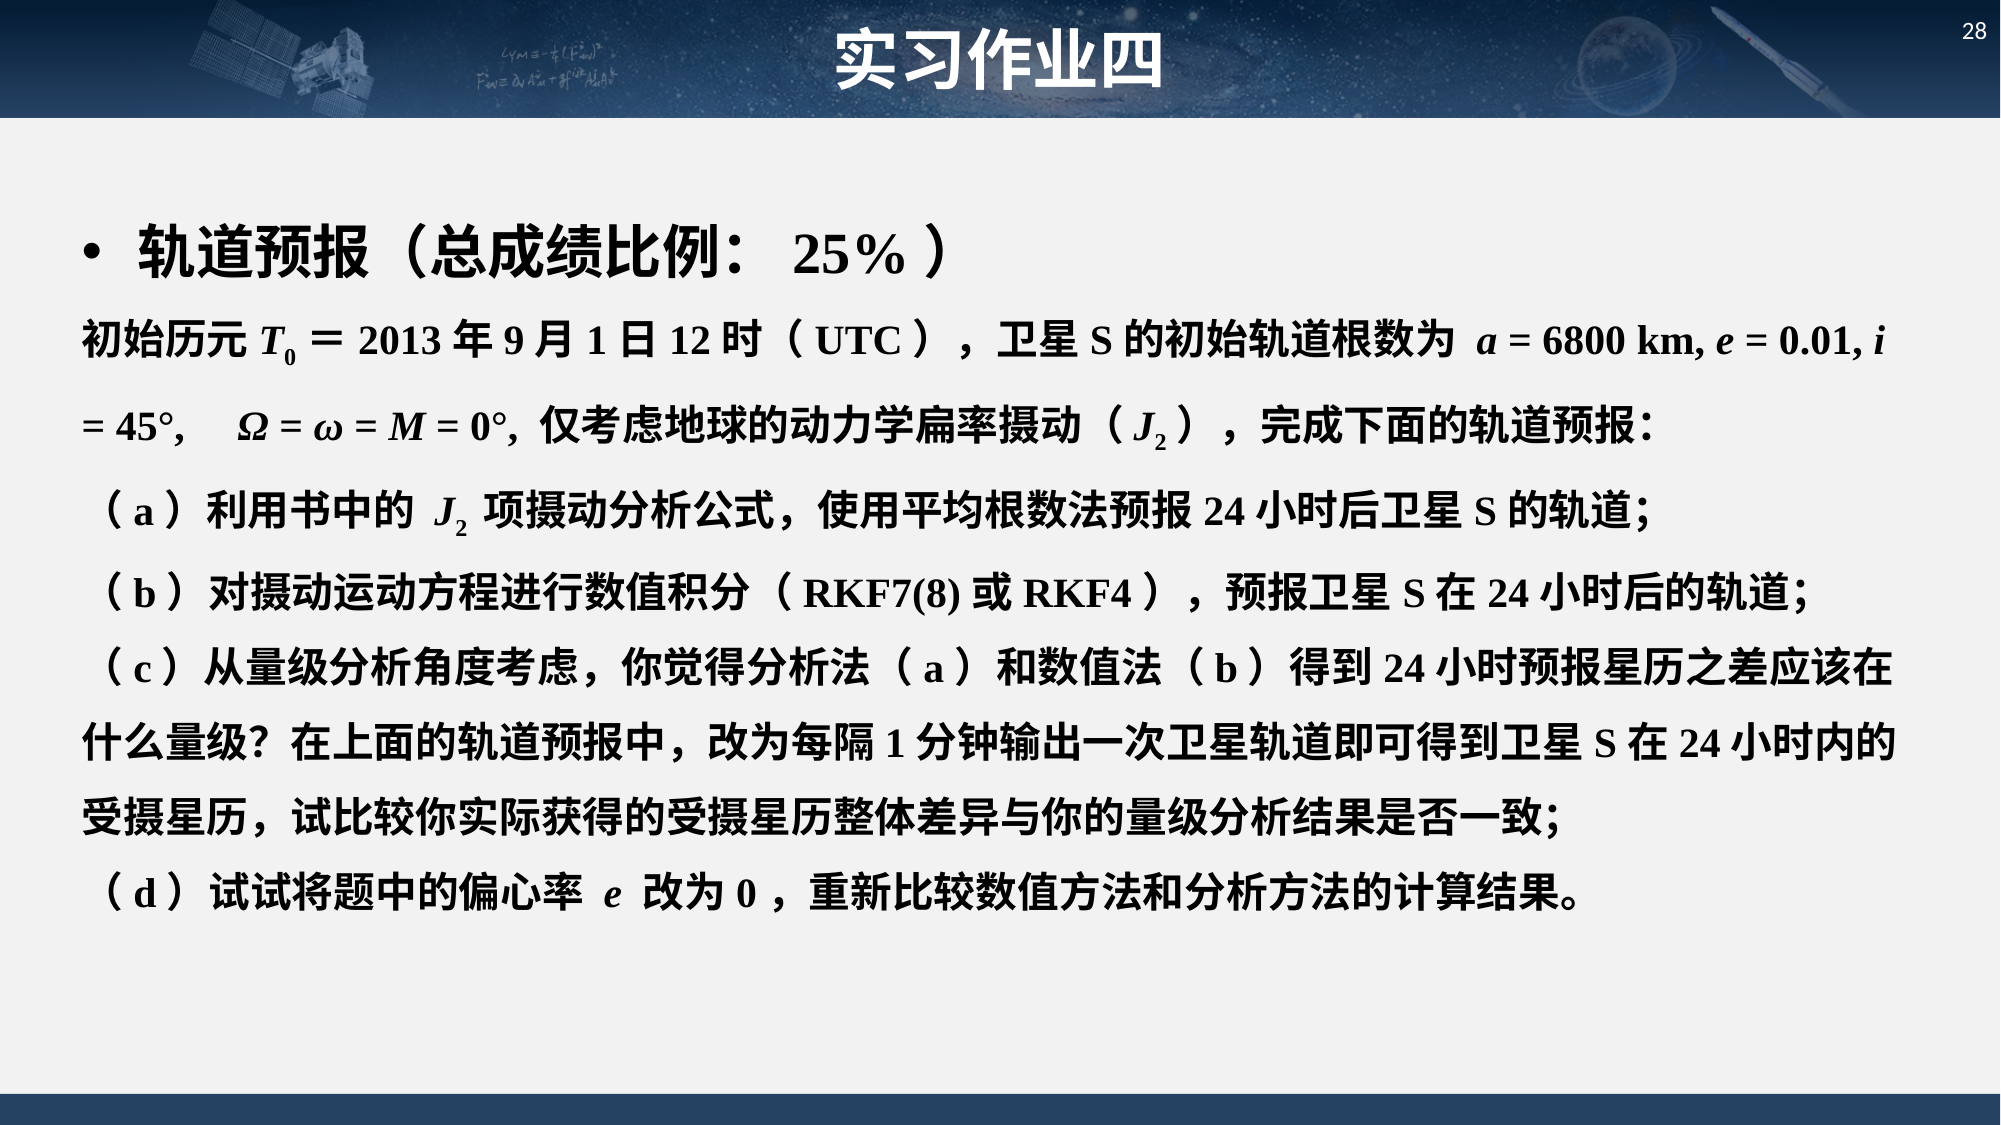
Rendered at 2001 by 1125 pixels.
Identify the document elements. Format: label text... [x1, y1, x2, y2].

text_box 轨道预报（总成绩比例：25%） 初始历元T0＝2013年9月1日12时（UTC），卫星S的初始轨道根数为 a = 6800 km, e = 0.01, i = 45°, Ω = ω = M = 0°, 仅考虑地球的动力学扁率摄动（J2），完成下面的轨道预报： （a）利用书中的 J2 项摄动分析公式，使用平均根数法预报24小时后卫星S的轨道； （b）对摄动运动方程进行数值积分（RKF7(8)或RKF4），预报卫星S在24小时后的轨道； （c）从量级分析角度考虑，你觉得分析法（a）和数值法（b）得到24小时预报星历之差应该在什么量级？在上面的轨道预报中，改为每隔1分钟输出一次卫星轨道即可得到卫星S在24小时内的受摄星历，试比较你实际获得的受摄星历整体差异与你的量级分析结果是否一致； （d）试试将题中的偏心率 e 改为0，重新比较数值方法和分析方法的计算结果。 [66, 172, 1933, 924]
picture [0, 0, 2001, 118]
text_box 实习作业四 [0, 0, 2000, 117]
